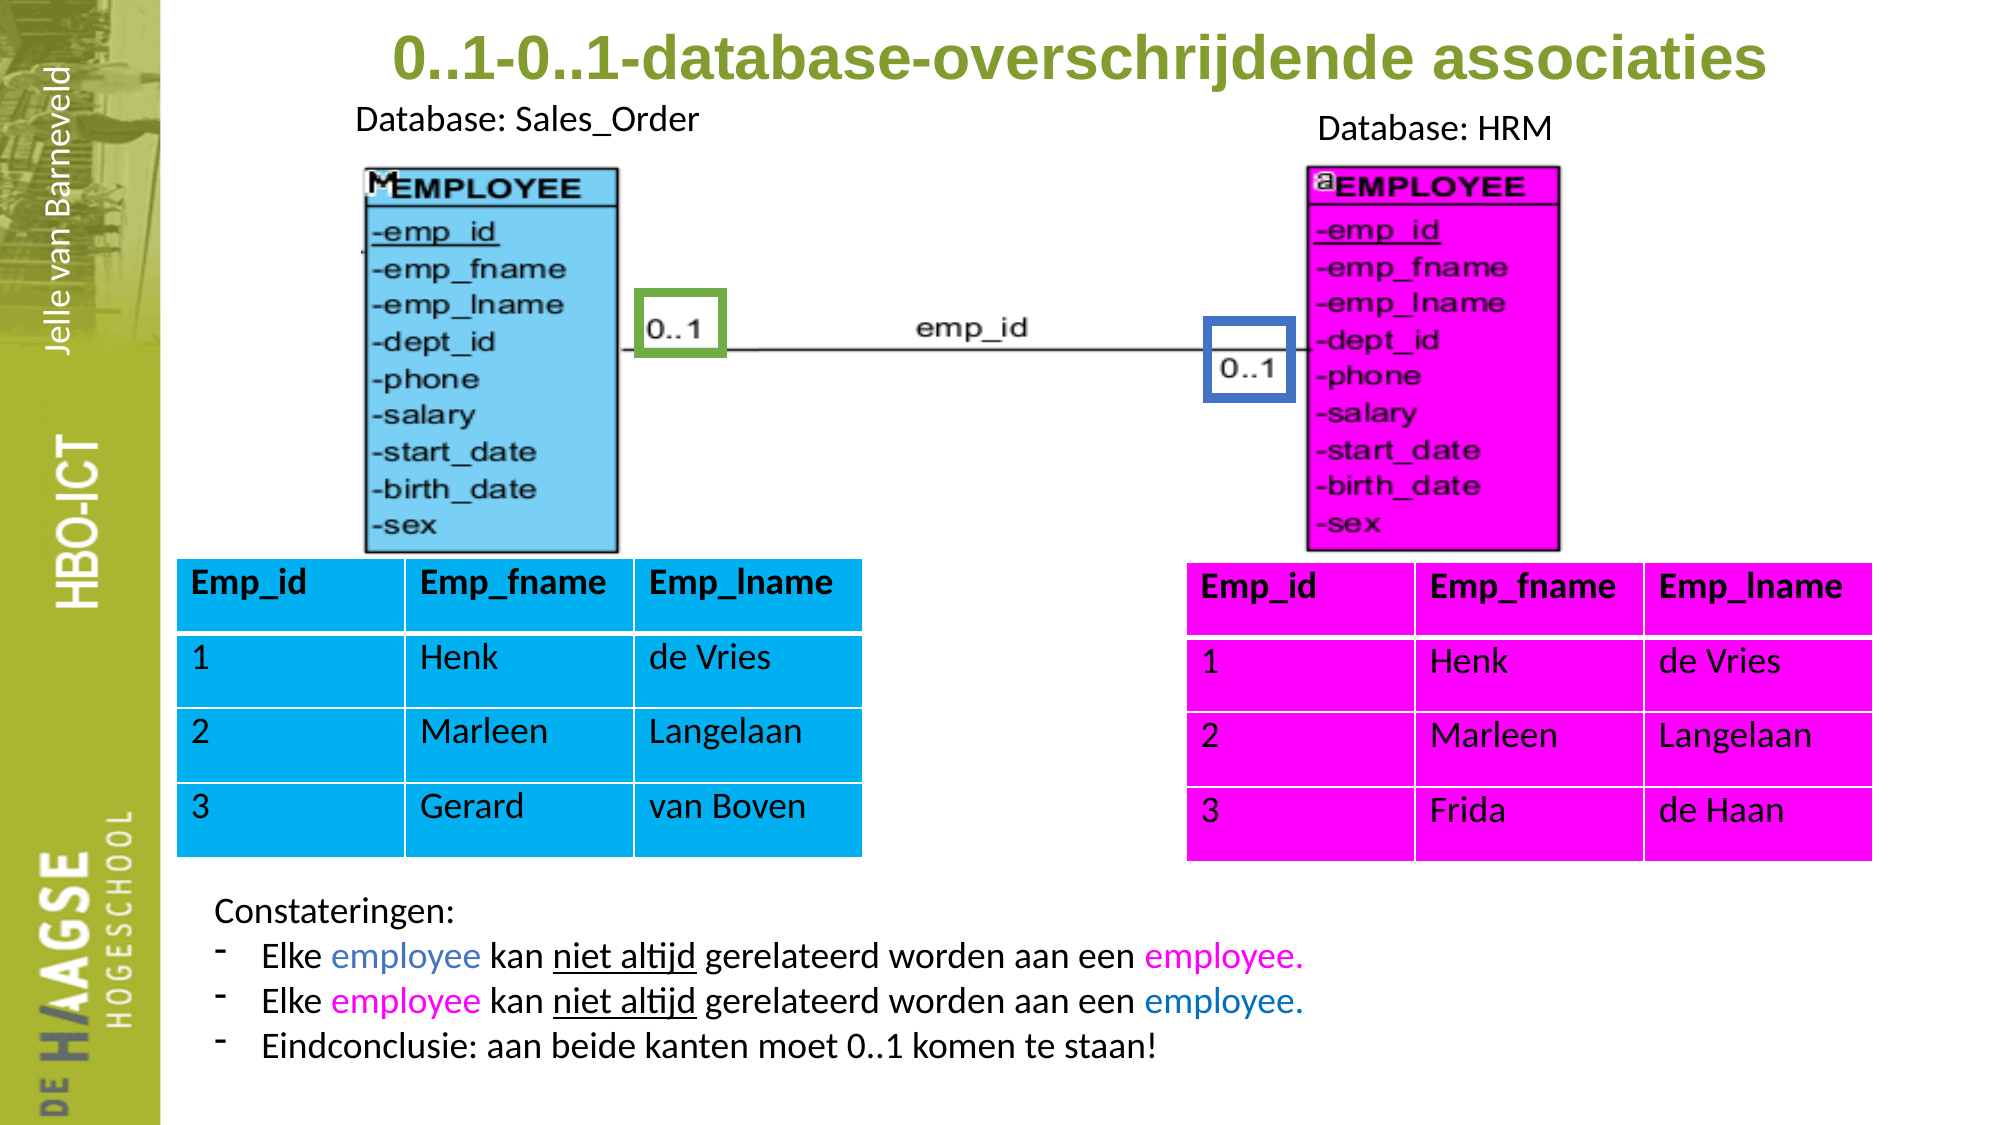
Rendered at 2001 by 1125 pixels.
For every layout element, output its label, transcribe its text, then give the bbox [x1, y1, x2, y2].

table_cell de Vries [1645, 640, 1872, 711]
table_cell 3 [177, 784, 404, 857]
table_cell 2 [1187, 713, 1414, 786]
table_cell Langelaan [635, 709, 862, 782]
table_cell 1 [1187, 640, 1414, 711]
table_cell de Vries [635, 636, 862, 707]
table_cell Langelaan [1645, 713, 1872, 786]
table_cell Marleen [406, 709, 633, 782]
table_header Emp_id [177, 559, 404, 631]
table_header Emp_id [1187, 563, 1414, 635]
table_cell Gerard [406, 784, 633, 857]
table_cell Frida [1416, 788, 1643, 861]
text_box Database: HRM [1302, 95, 1627, 156]
table_cell Marleen [1416, 713, 1643, 786]
picture [361, 163, 1577, 559]
table_cell Henk [1416, 640, 1643, 711]
table_cell van Boven [635, 784, 862, 857]
table_cell 3 [1187, 788, 1414, 861]
text_box Database: Sales_Order [340, 86, 776, 147]
table_cell Henk [406, 636, 633, 707]
text_box Jelle van Barneveld [24, 11, 85, 372]
table_cell 1 [177, 636, 404, 707]
table_cell 2 [177, 709, 404, 782]
table_header Emp_lname [1645, 563, 1872, 635]
text_box Constateringen: Elke employee kan niet altijd gerelateerd worden aan een employee. Elke employee kan niet altijd gerelateerd worden aan een employee. Eindconclusie: aan beide kanten moet 0..1 komen te staan! [199, 879, 2000, 1074]
table_header Emp_fname [1416, 563, 1643, 635]
table_header Emp_lname [635, 559, 862, 631]
table_cell de Haan [1645, 788, 1872, 861]
picture [0, 0, 161, 1125]
table_header Emp_fname [406, 559, 633, 631]
text_box 0..1-0..1-database-overschrijdende associaties [162, 0, 2000, 99]
